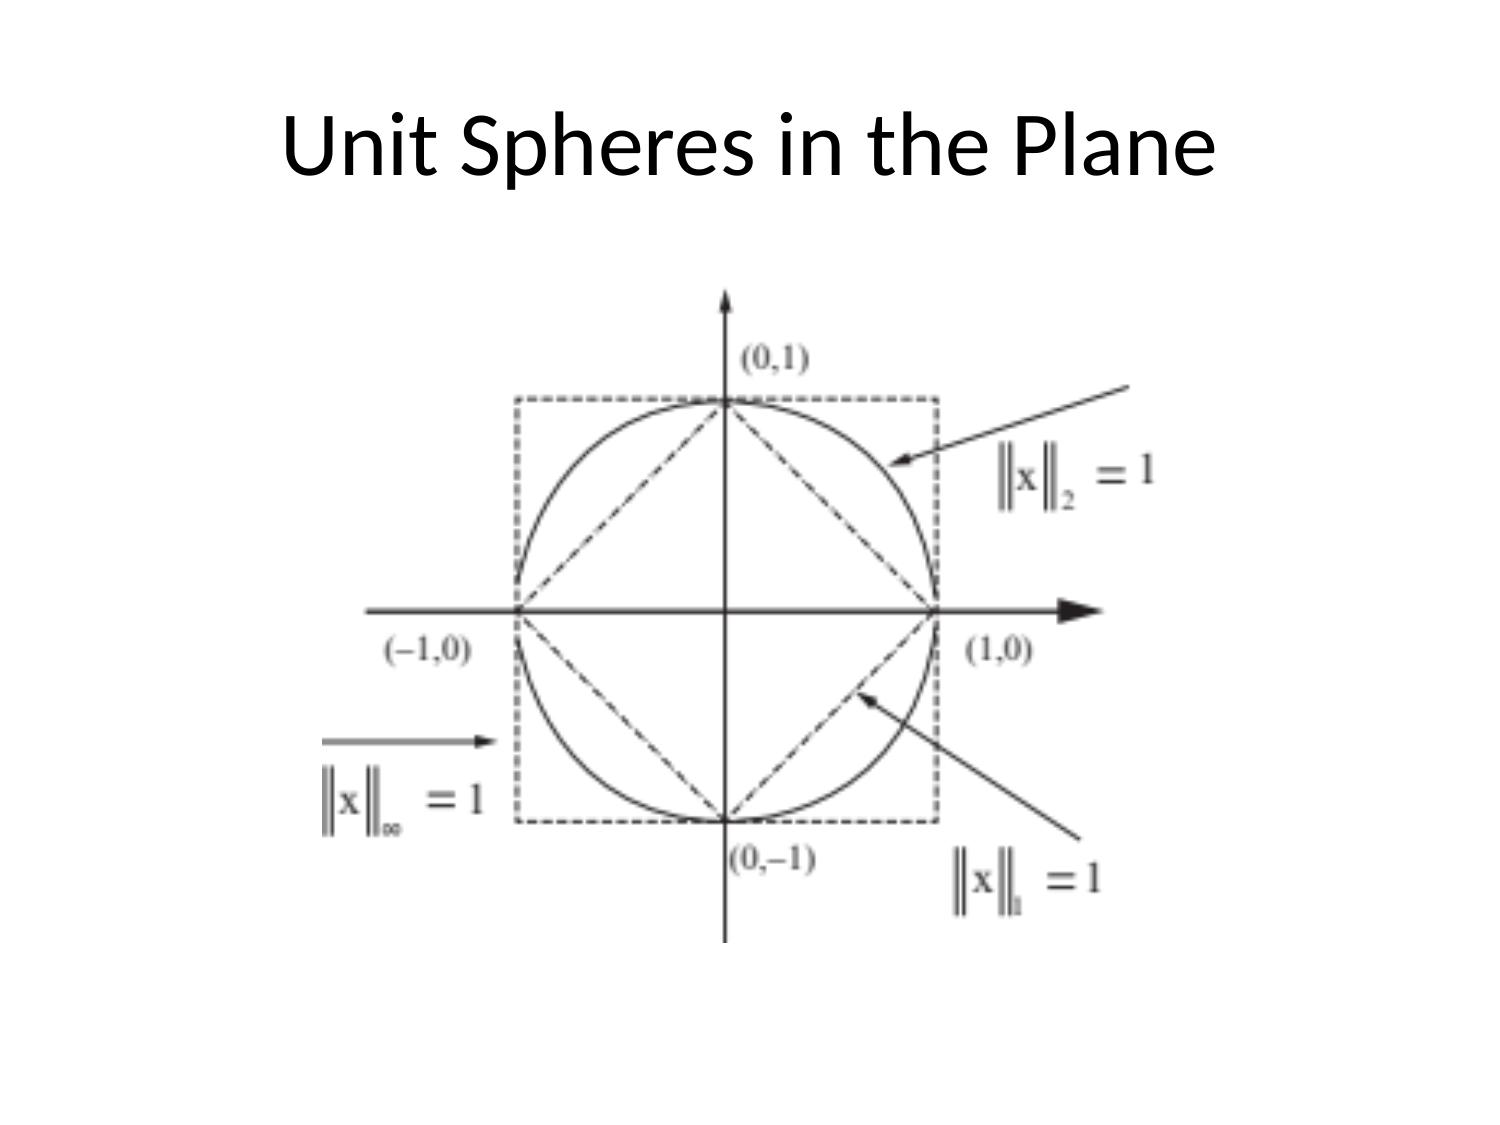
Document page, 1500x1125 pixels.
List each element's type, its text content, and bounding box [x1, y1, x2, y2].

picture [321, 285, 1156, 943]
text_box Unit Spheres in the Plane [75, 45, 1425, 233]
